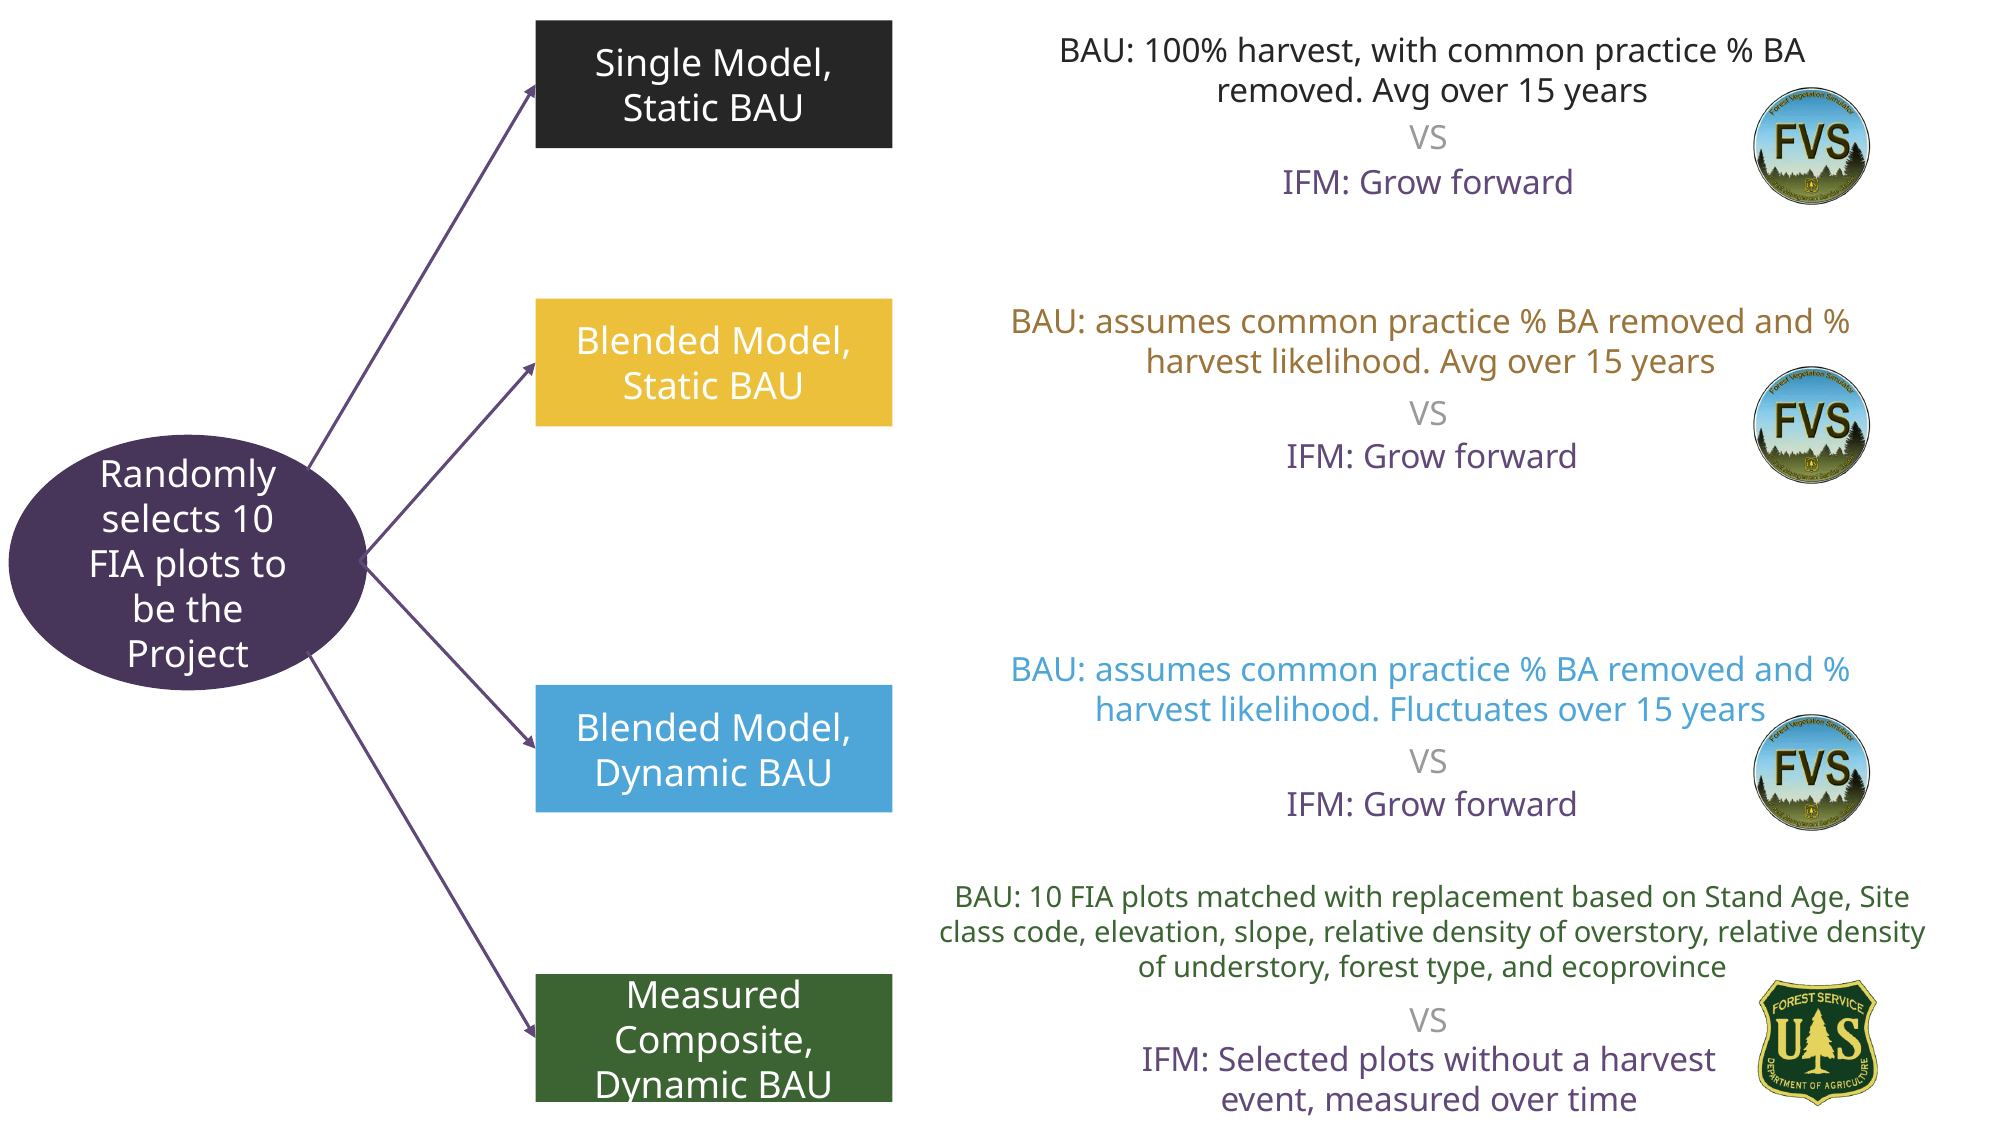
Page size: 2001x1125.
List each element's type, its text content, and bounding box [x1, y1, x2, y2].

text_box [359, 361, 536, 560]
text_box VS [1394, 108, 1463, 154]
text_box IFM: Grow forward [1271, 427, 1594, 483]
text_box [359, 560, 536, 750]
text_box IFM: Grow forward [1267, 154, 1590, 209]
text_box BAU: assumes common practice % BA removed and % harvest likelihood. Fluctuates over 15 years [953, 640, 1909, 736]
text_box BAU: assumes common practice % BA removed and % harvest likelihood. Avg over 15 years [953, 293, 1909, 388]
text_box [306, 650, 536, 1039]
picture [1750, 711, 1872, 833]
text_box VS [1394, 732, 1463, 775]
picture [1750, 965, 1885, 1124]
text_box IFM: Selected plots without a harvest event, measured over time [1107, 1030, 1752, 1125]
text_box Randomly selects 10 FIA plots to be the Project [7, 433, 359, 692]
picture [1750, 85, 1872, 207]
text_box Blended Model, Static BAU [536, 297, 894, 428]
text_box IFM: Grow forward [1271, 775, 1594, 831]
text_box Single Model, Static BAU [534, 19, 894, 150]
text_box VS [1394, 991, 1463, 1030]
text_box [306, 83, 536, 471]
text_box BAU: 100% harvest, with common practice % BA removed. Avg over 15 years [980, 21, 1885, 116]
text_box BAU: 10 FIA plots matched with replacement based on Stand Age, Site class code, elevation, slope, relative density of overstory, relative density of understory, forest type, and ecoprovince [921, 871, 1944, 991]
text_box VS [1394, 384, 1463, 427]
picture [1750, 363, 1872, 485]
text_box Blended Model, Dynamic BAU [536, 683, 894, 814]
text_box Measured Composite, Dynamic BAU [534, 973, 894, 1103]
